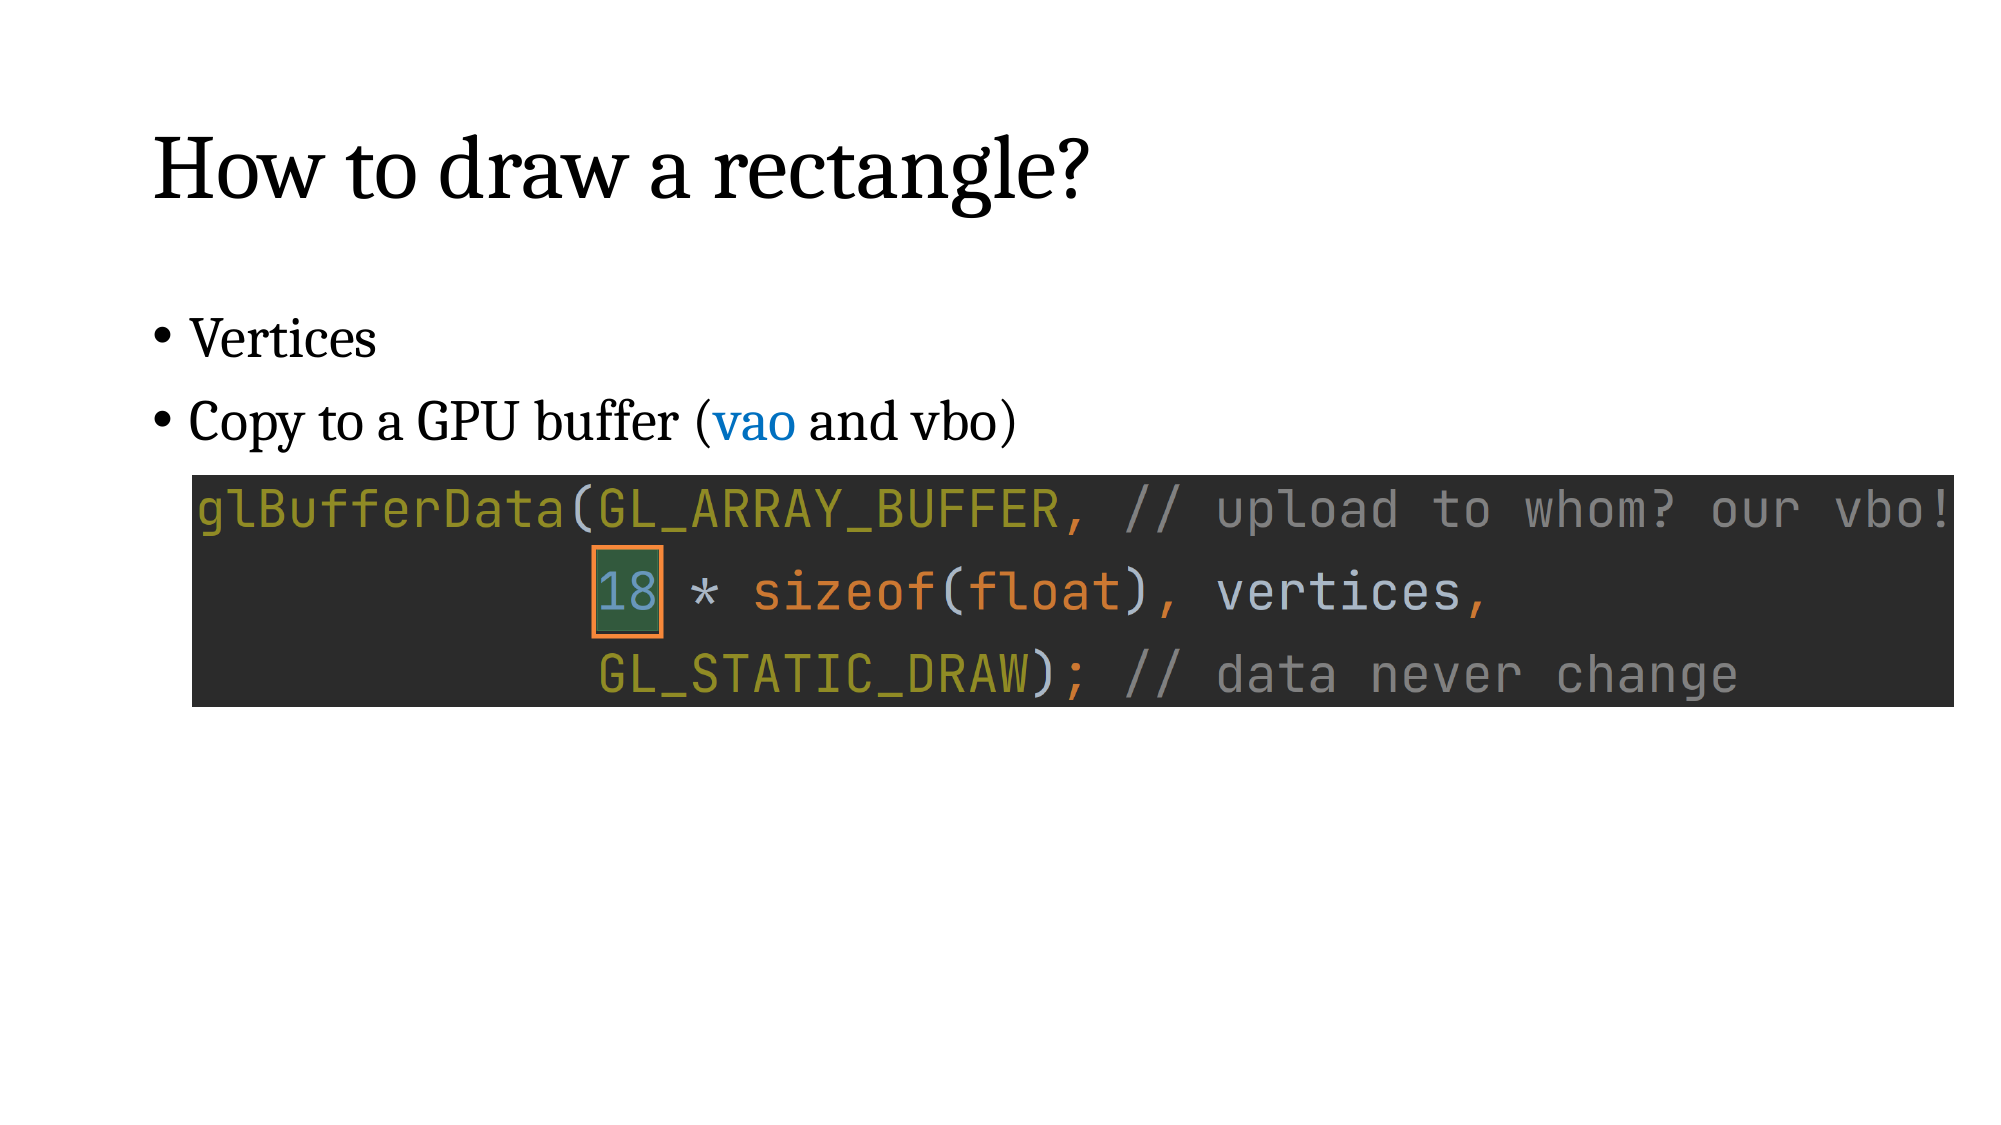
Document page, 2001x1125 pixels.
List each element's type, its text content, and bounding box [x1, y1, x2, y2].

picture [192, 475, 1954, 707]
title How to draw a rectangle? [137, 59, 1863, 278]
list Vertices Copy to a GPU buffer (vao and vbo) [137, 299, 1863, 1078]
